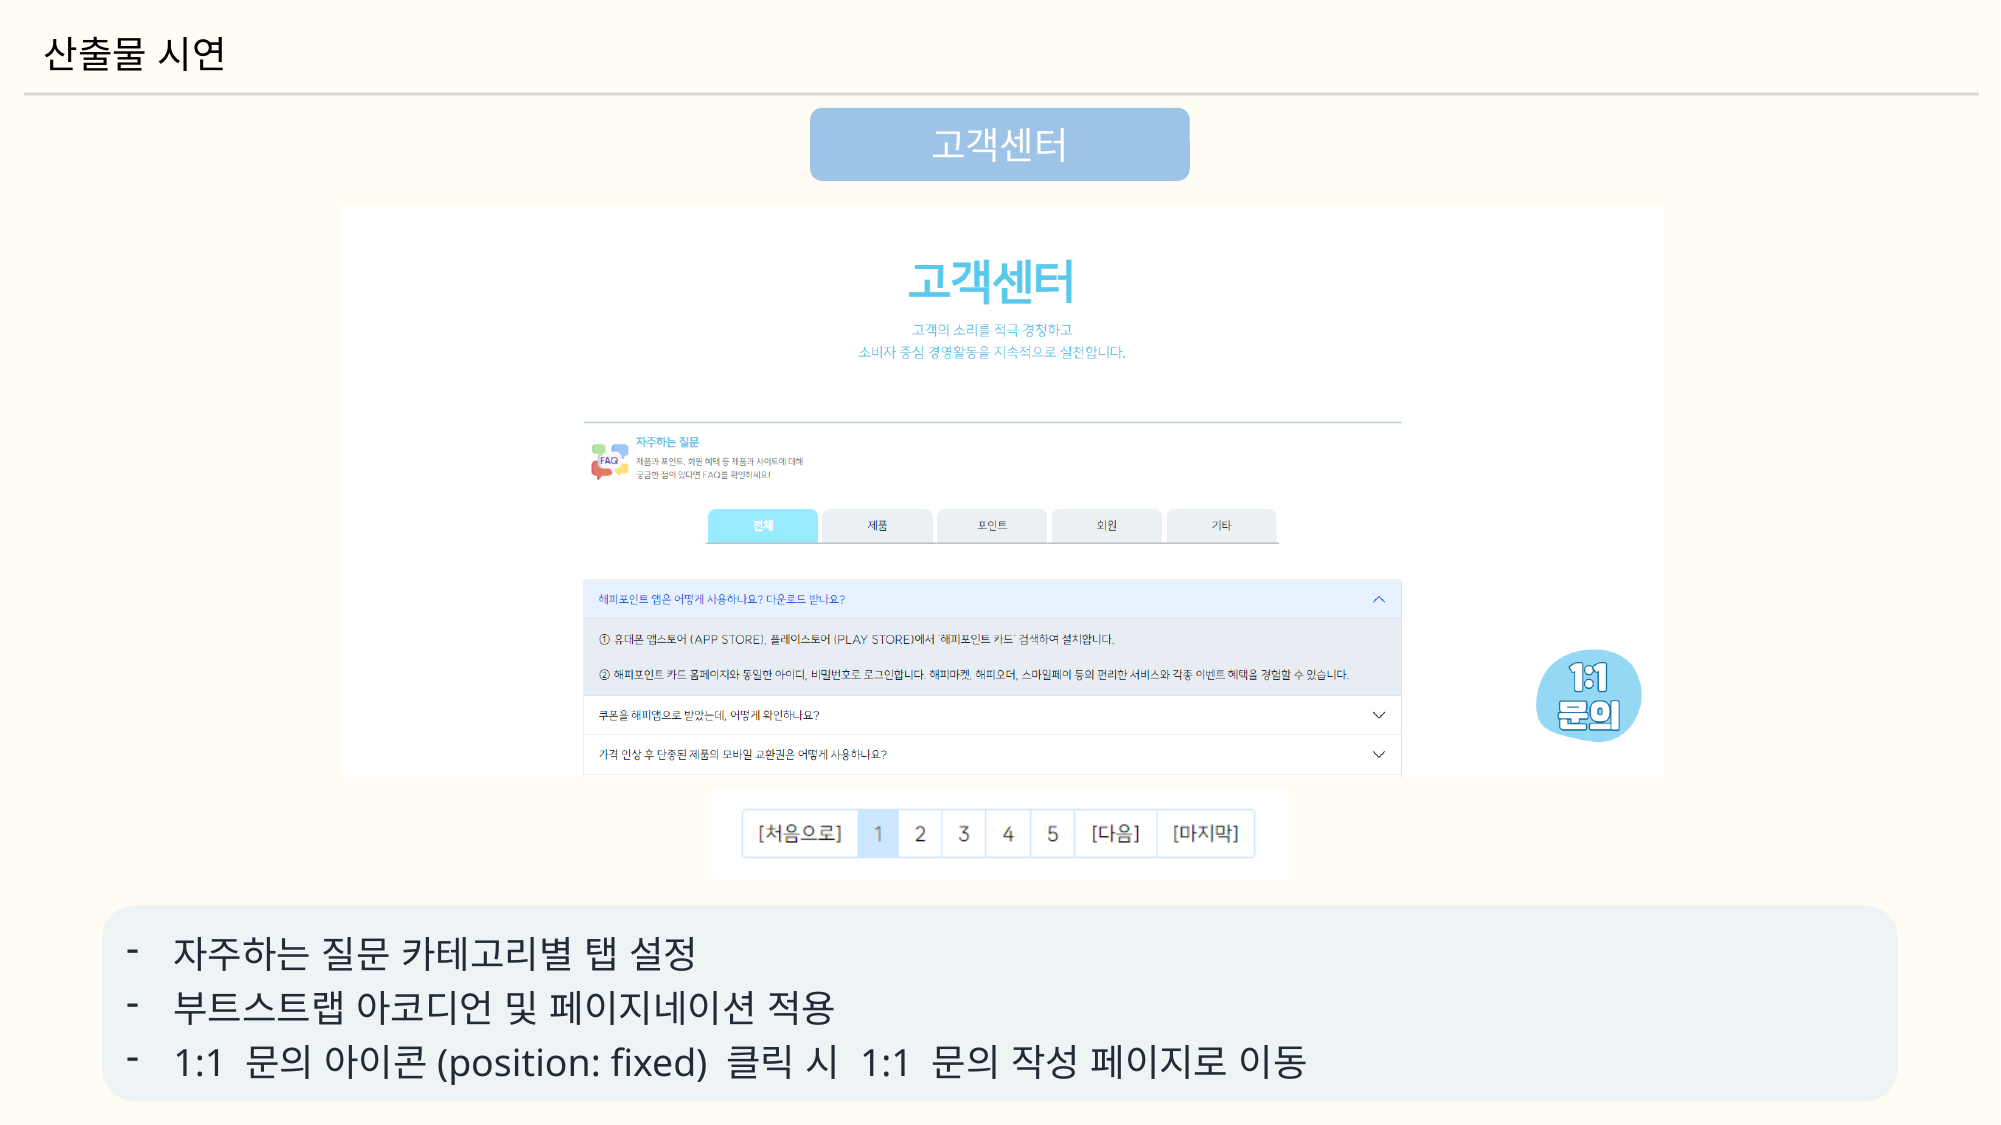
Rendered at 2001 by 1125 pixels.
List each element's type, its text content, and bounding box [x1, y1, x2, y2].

picture [339, 206, 1665, 777]
text_box 자주하는 질문 카테고리별 탭 설정 부트스트랩 아코디언 및 페이지네이션 적용 1:1 문의 아이콘(position: fixed) 클릭 시 1:1 문의 작성 페이지로 이동 [101, 904, 1899, 1103]
text_box 산출물 시연 [29, 23, 242, 84]
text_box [24, 88, 1979, 100]
text_box 고객센터 [809, 106, 1191, 182]
picture [711, 787, 1289, 879]
